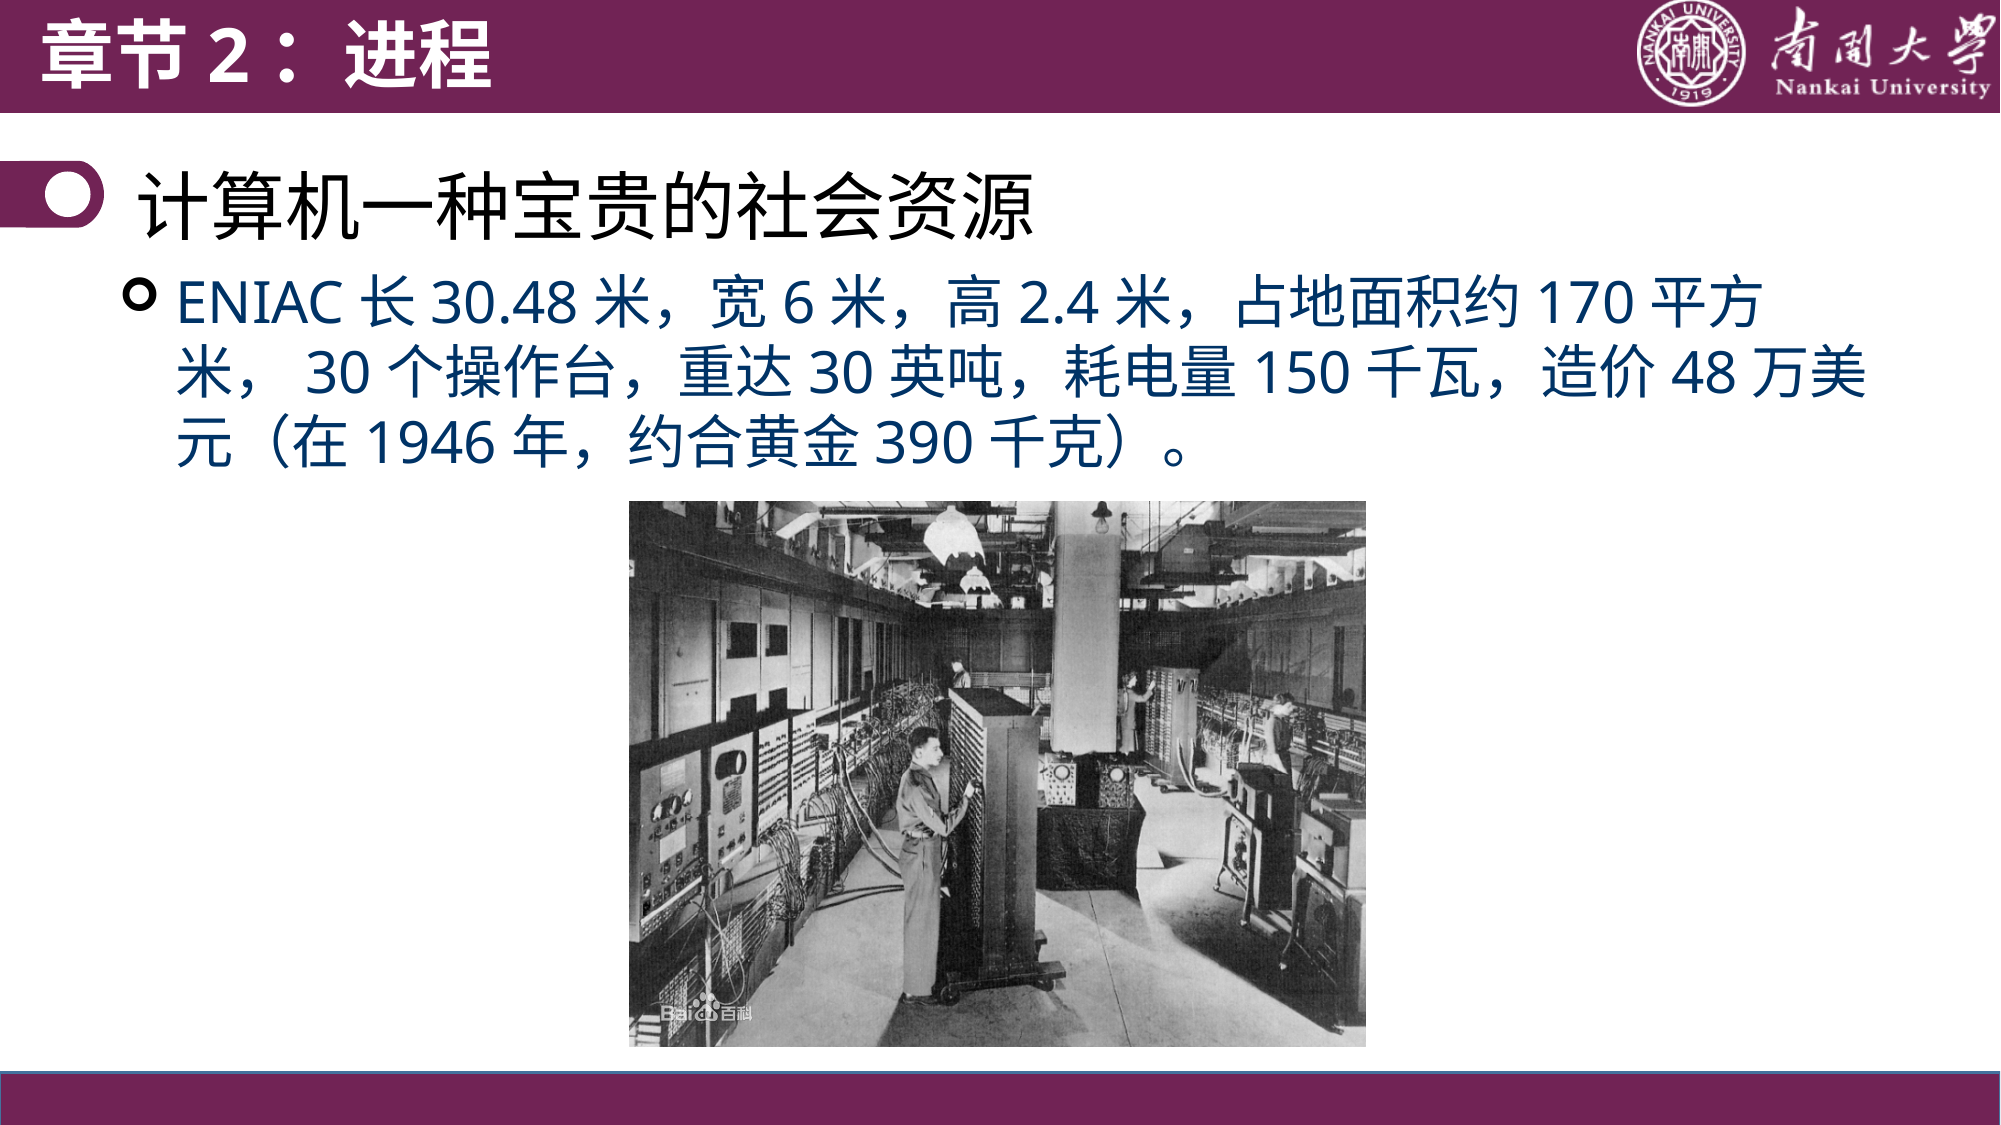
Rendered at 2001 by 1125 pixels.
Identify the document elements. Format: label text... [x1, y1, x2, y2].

text_box 章节2：进程 [24, 0, 1025, 116]
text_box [0, 160, 104, 228]
picture [629, 501, 1366, 1047]
text_box ENIAC长30.48米，宽6米，高2.4米，占地面积约170平方米，30个操作台，重达30英吨，耗电量150千瓦，造价48万美元（在1946年，约合黄金390千克）。 [104, 258, 1891, 1047]
text_box 计算机一种宝贵的社会资源 [119, 130, 1620, 258]
picture [1637, 0, 2001, 110]
